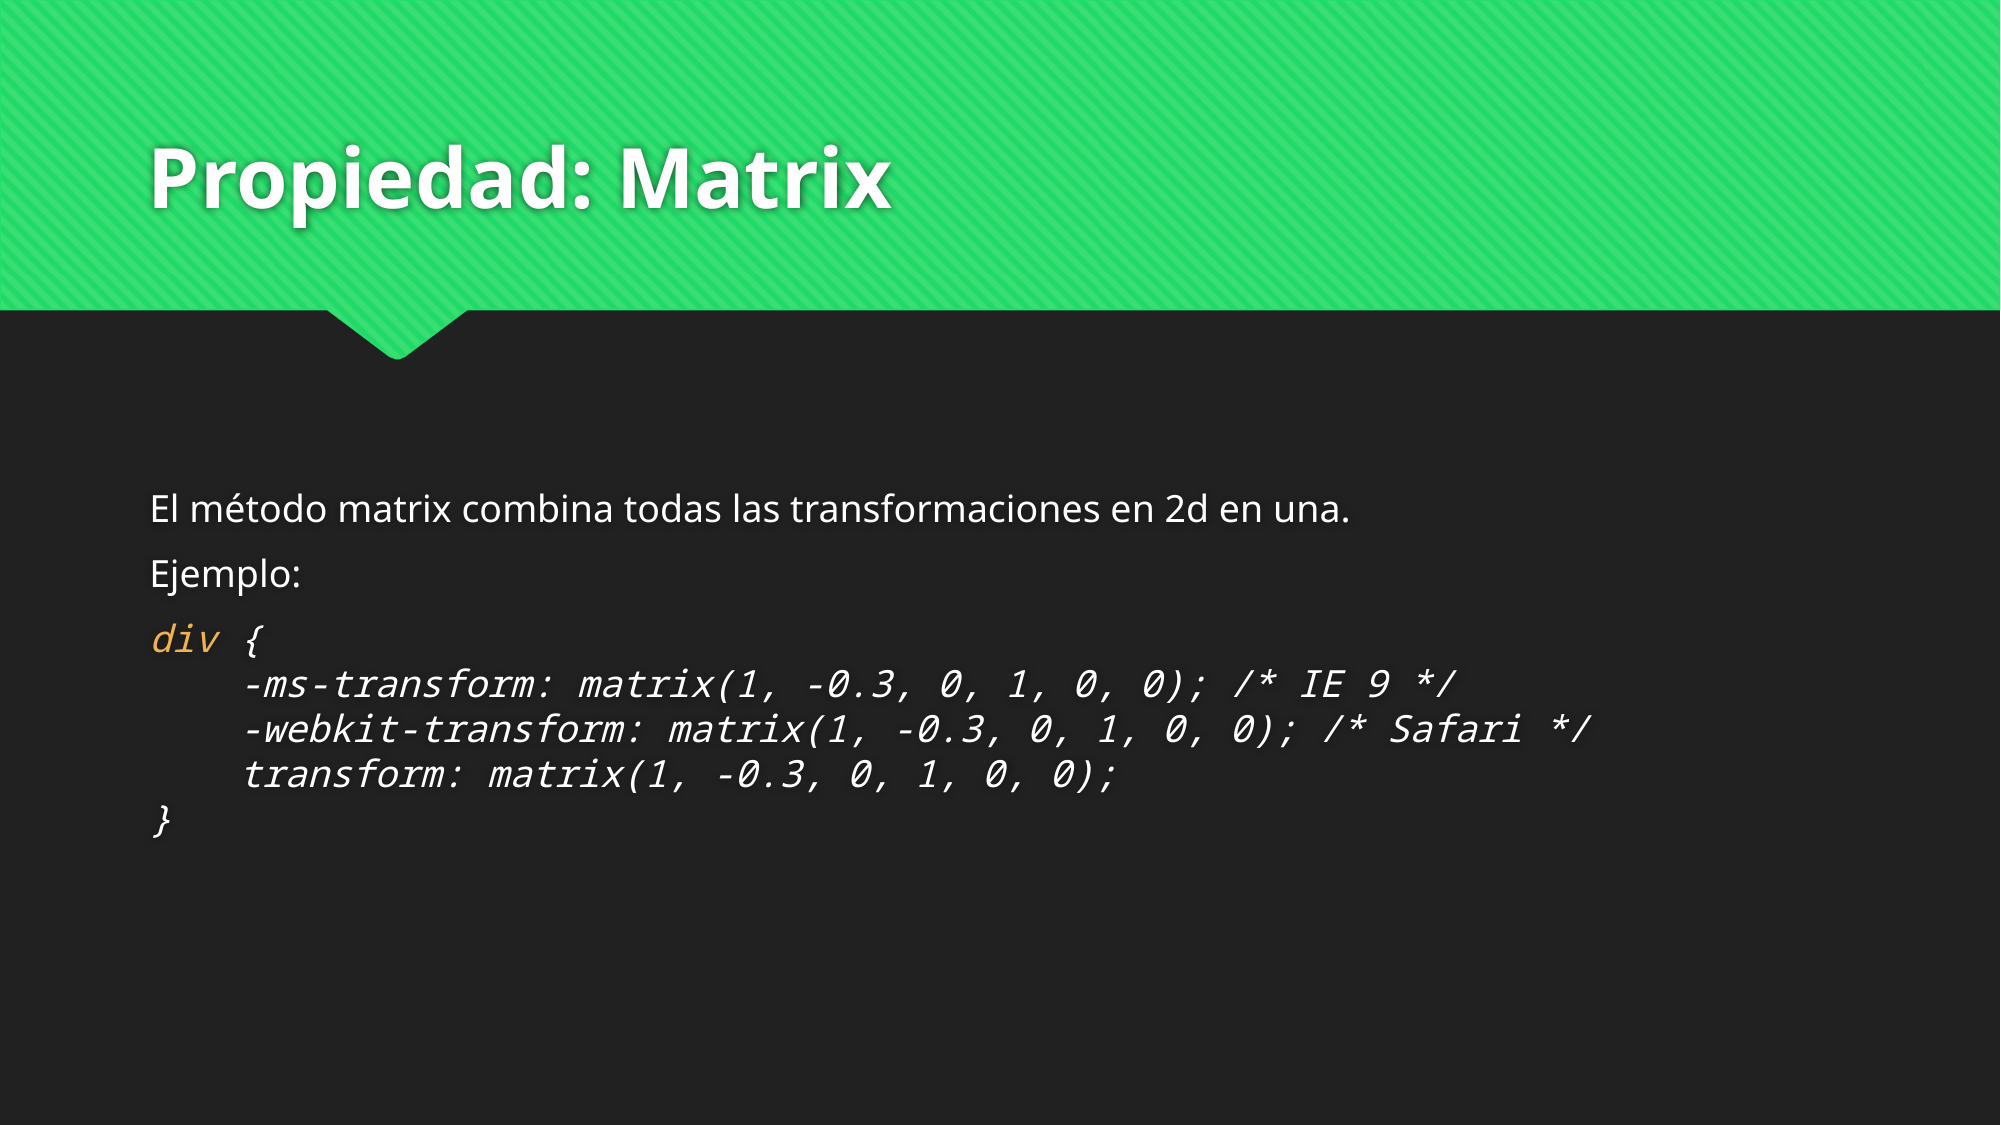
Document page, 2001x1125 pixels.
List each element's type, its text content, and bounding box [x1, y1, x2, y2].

list El método matrix combina todas las transformaciones en 2d en una. Ejemplo: div { -ms-transform: matrix(1, -0.3, 0, 1, 0, 0); /* IE 9 */ -webkit-transform: matrix(1, -0.3, 0, 1, 0, 0); /* Safari */ transform: matrix(1, -0.3, 0, 1, 0, 0); } [134, 364, 1866, 962]
title Propiedad: Matrix [132, 73, 1868, 233]
